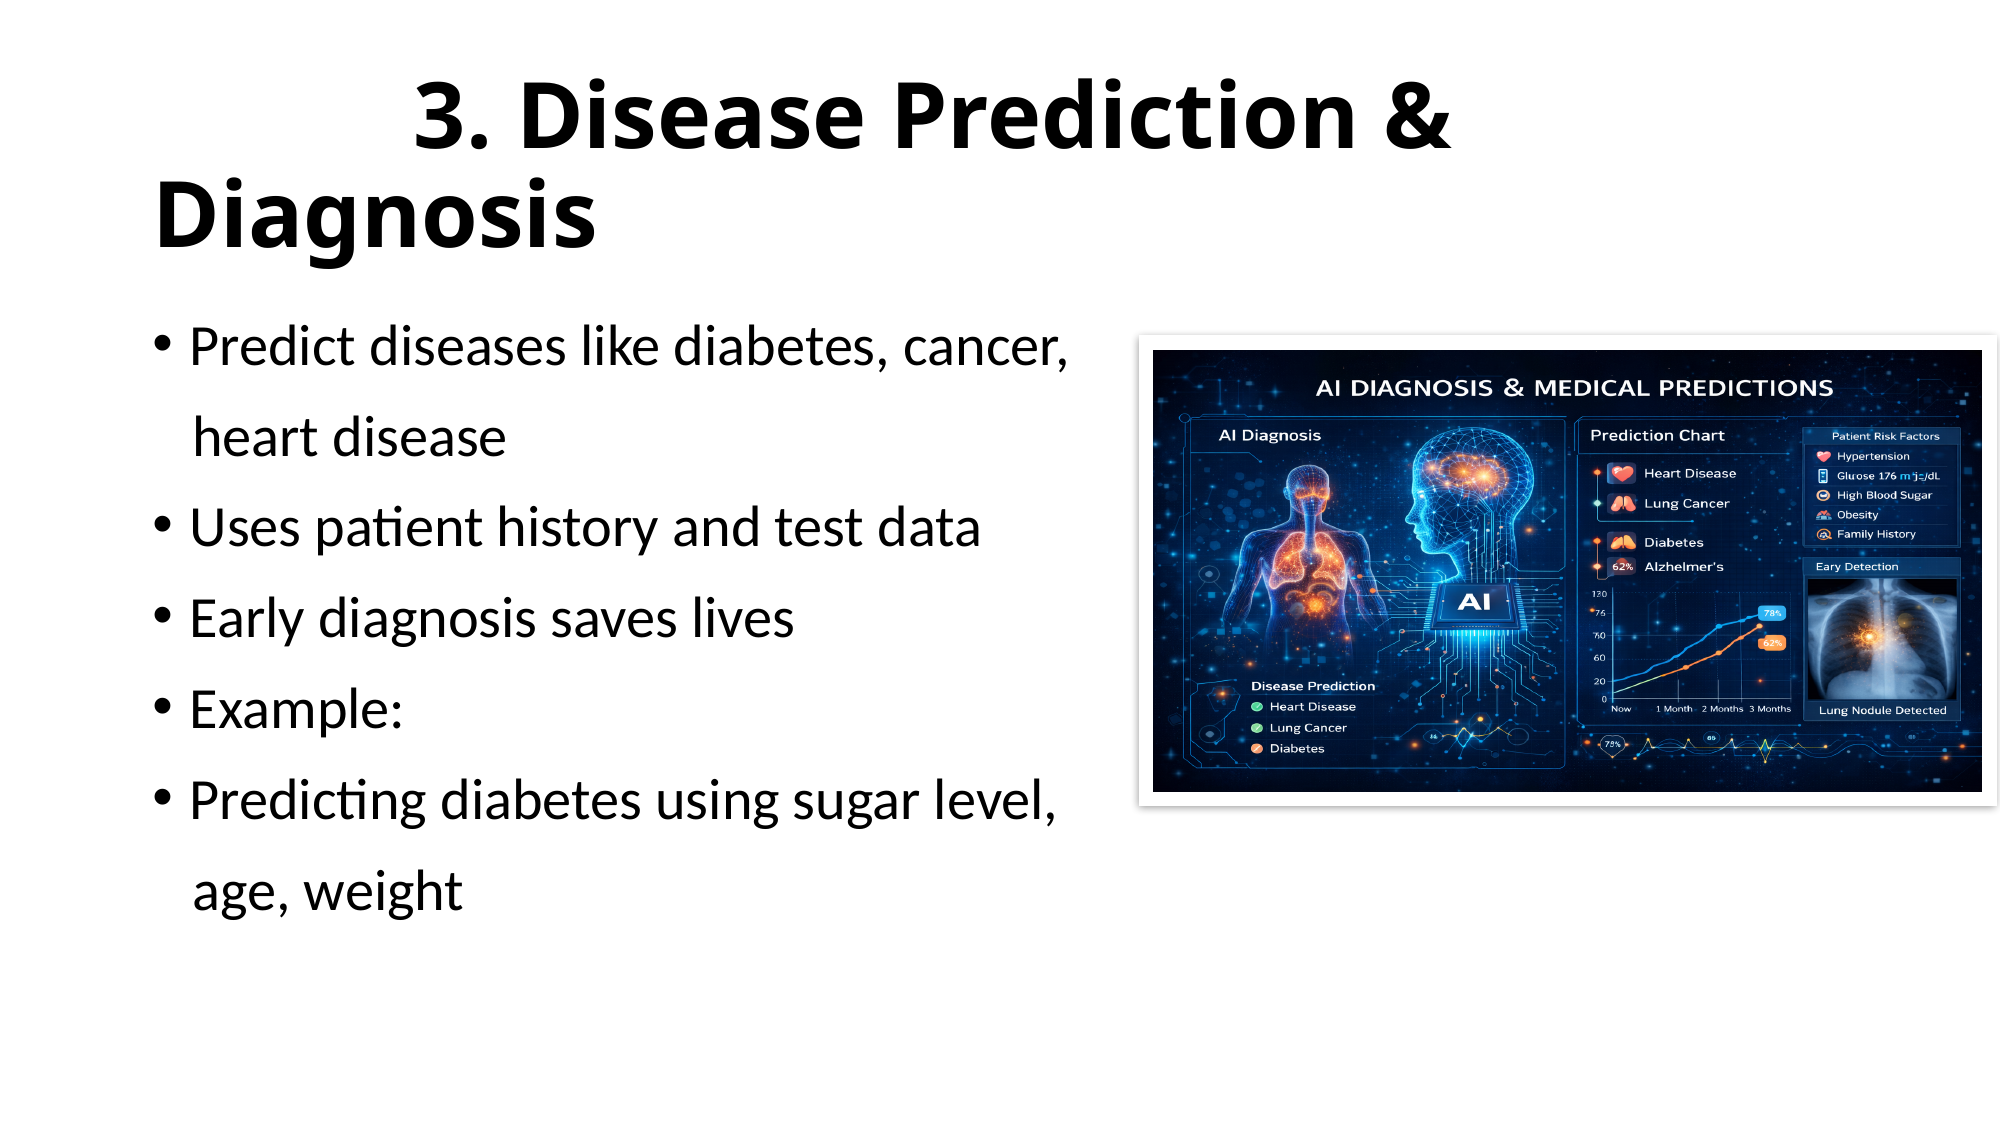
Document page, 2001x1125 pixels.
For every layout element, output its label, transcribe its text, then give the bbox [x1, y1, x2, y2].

picture [1153, 349, 1983, 792]
list Predict diseases like diabetes, cancer, heart disease Uses patient history and test data Early diagnosis saves lives Example: Predicting diabetes using sugar level, age, weight [137, 299, 1863, 1014]
title 3. Disease Prediction & Diagnosis [137, 59, 1863, 278]
